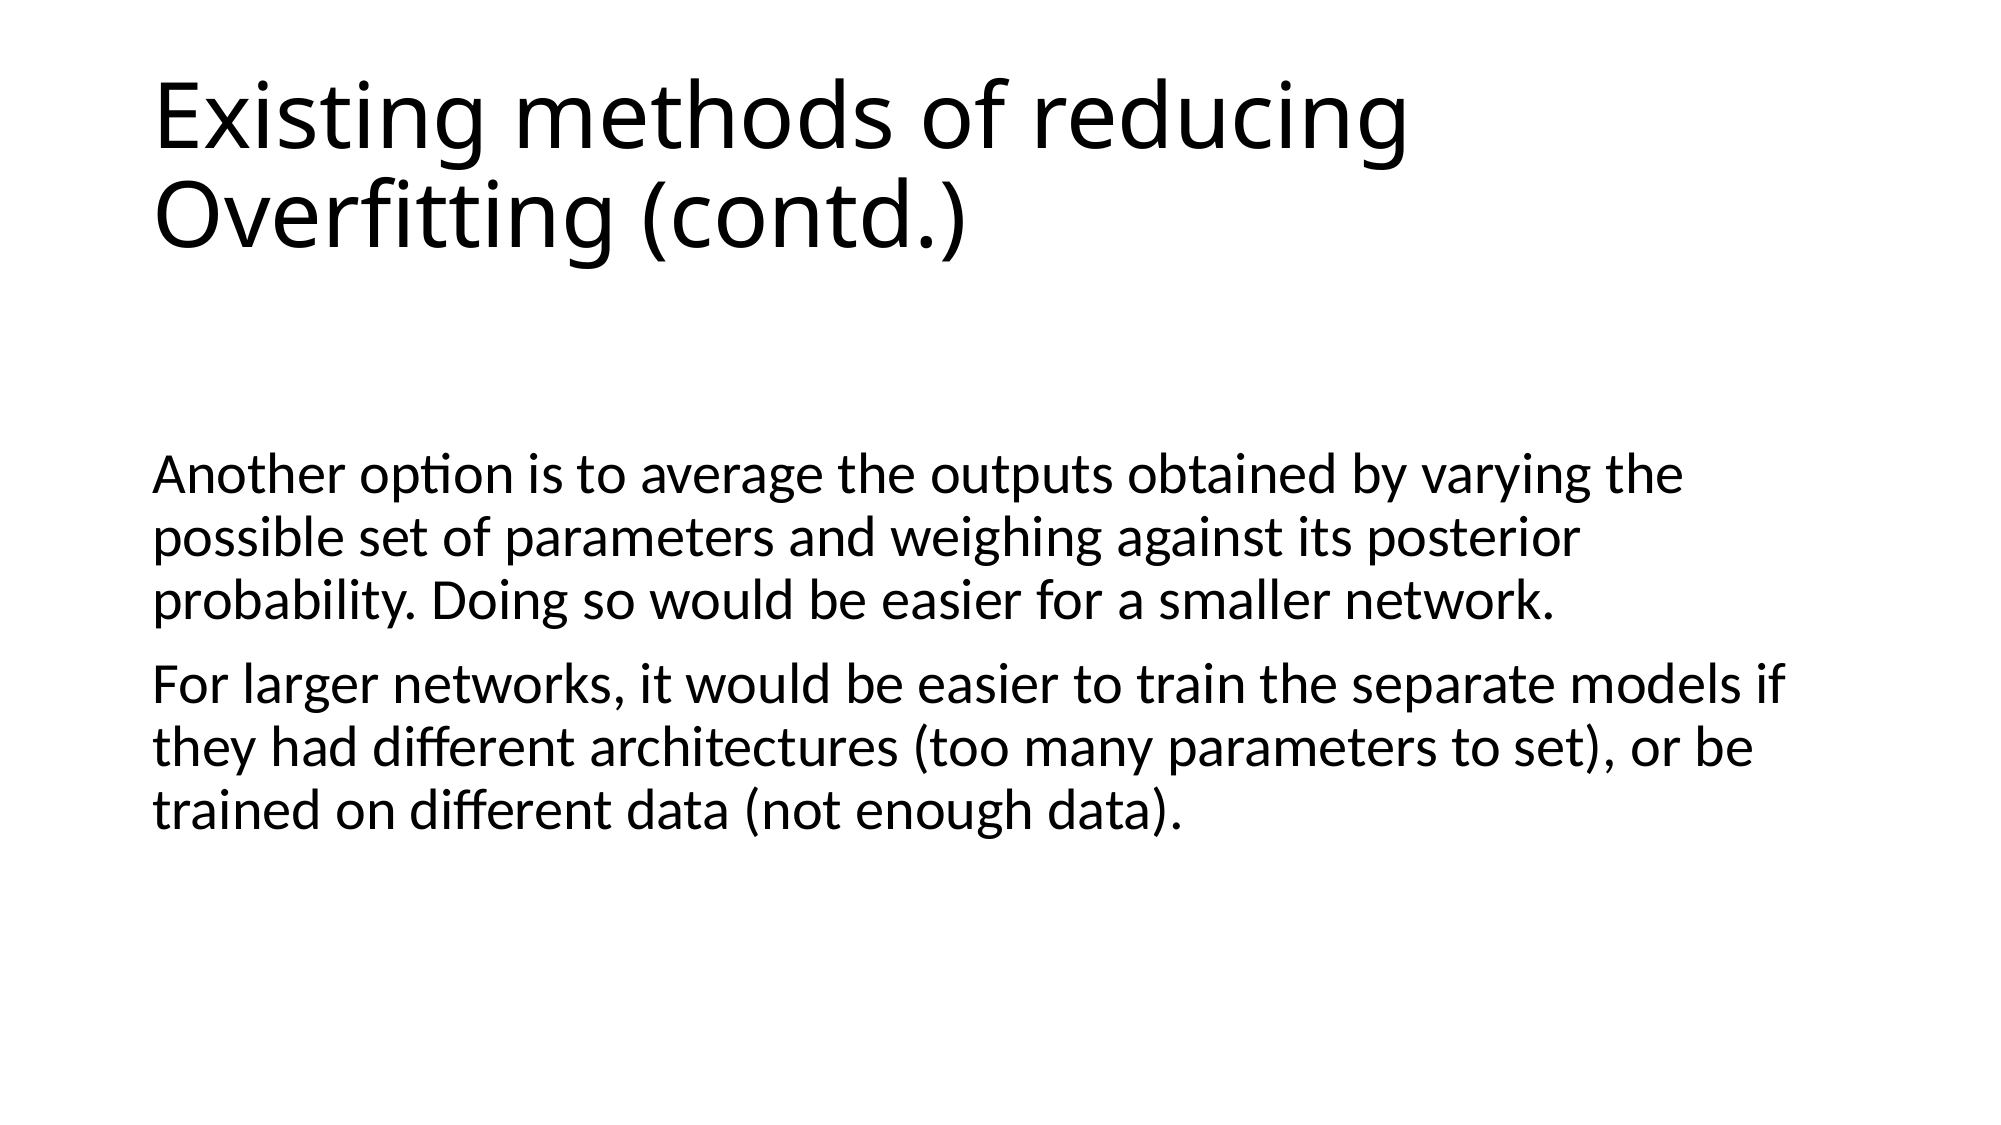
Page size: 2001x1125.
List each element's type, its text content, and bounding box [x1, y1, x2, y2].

title Existing methods of reducing Overfitting (contd.) [137, 59, 1863, 278]
list Another option is to average the outputs obtained by varying the possible set of parameters and weighing against its posterior probability. Doing so would be easier for a smaller network. For larger networks, it would be easier to train the separate models if they had different architectures (too many parameters to set), or be trained on different data (not enough data). [137, 436, 1863, 1014]
